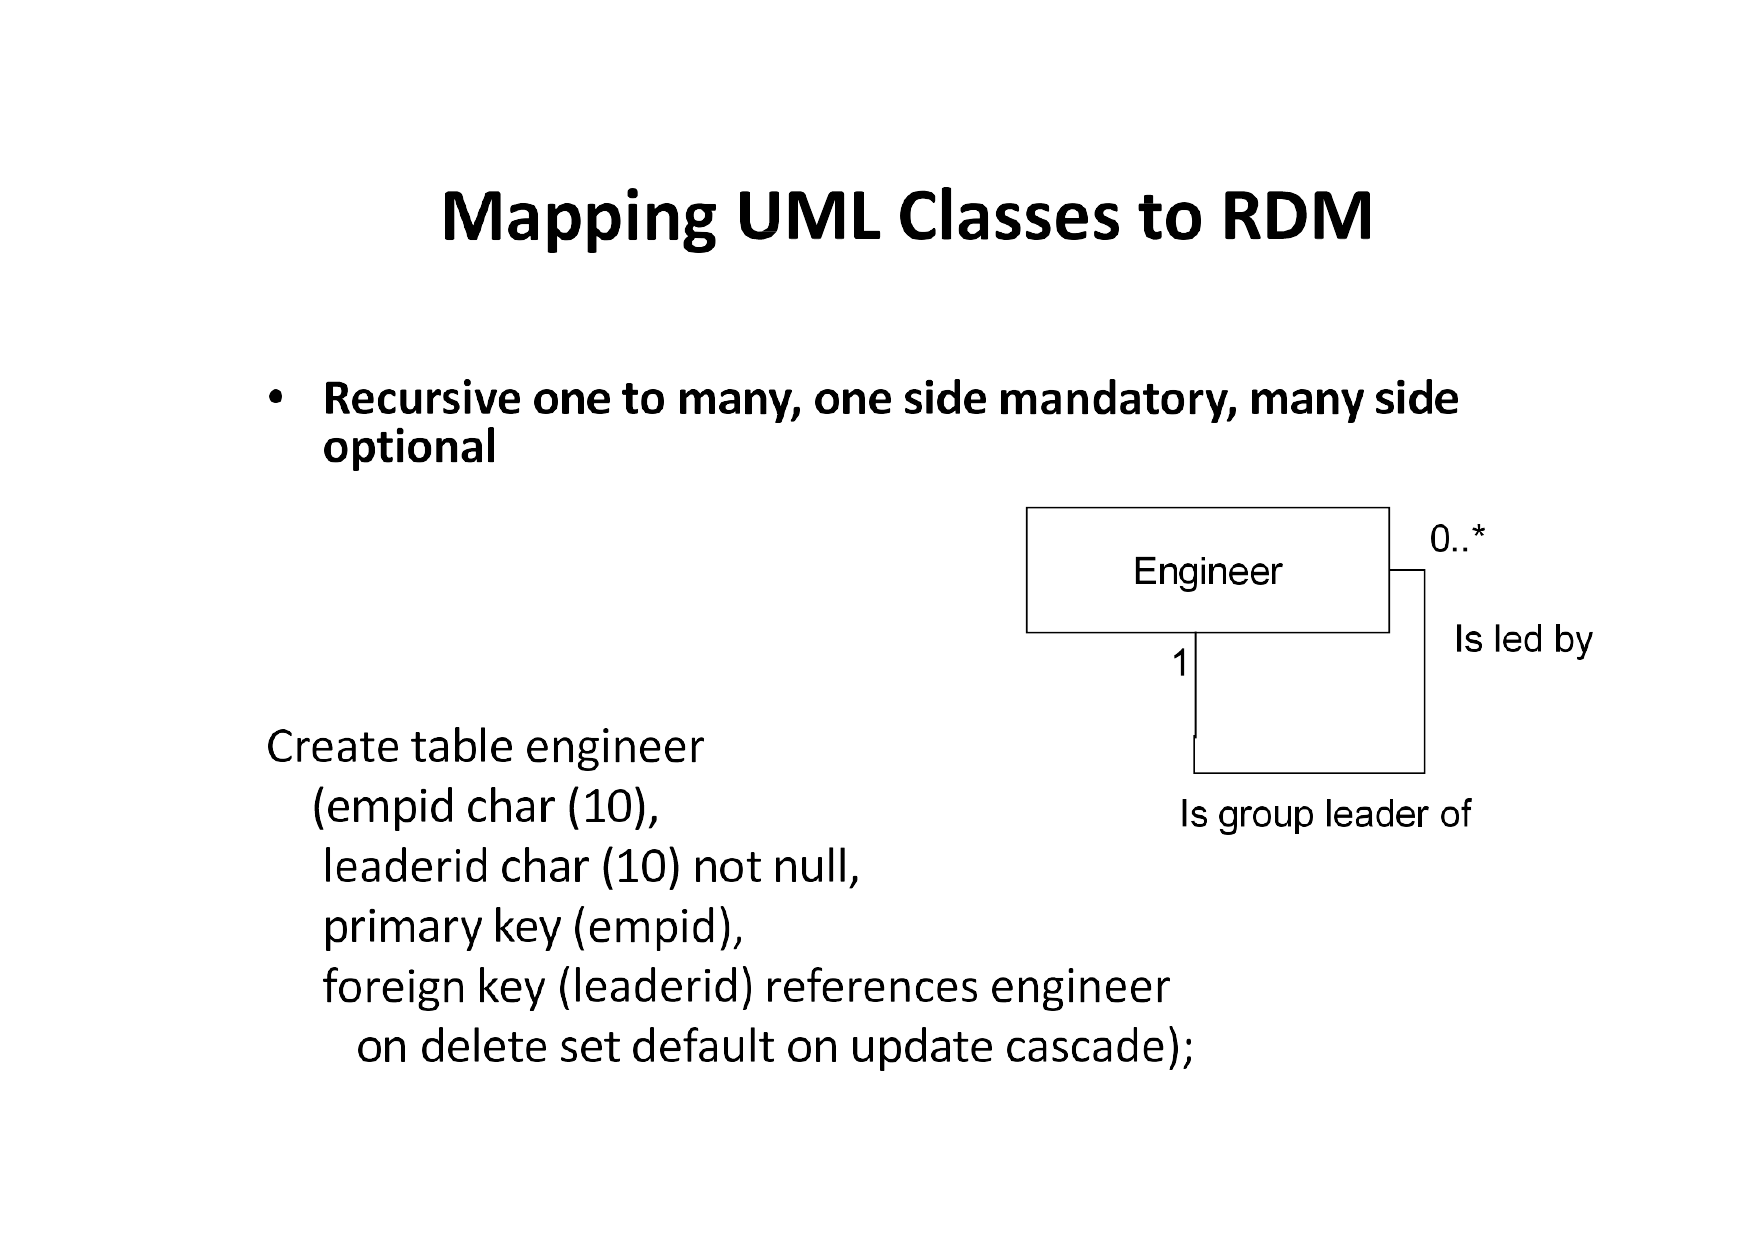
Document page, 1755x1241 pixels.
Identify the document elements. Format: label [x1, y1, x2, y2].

text_box [776, 857, 822, 883]
text_box [326, 908, 439, 951]
text_box [695, 851, 761, 883]
picture [575, 906, 742, 951]
text_box [447, 1027, 547, 1063]
text_box [829, 847, 834, 882]
text_box [814, 389, 891, 415]
text_box [904, 379, 986, 415]
picture [1006, 1026, 1191, 1071]
text_box [314, 786, 388, 831]
picture [385, 1037, 405, 1062]
text_box [840, 847, 845, 882]
picture [421, 1027, 443, 1063]
text_box [880, 1027, 992, 1071]
text_box [585, 786, 658, 831]
text_box [1267, 191, 1307, 239]
picture [480, 967, 545, 1011]
picture [992, 968, 1170, 1011]
text_box [740, 191, 779, 240]
text_box [603, 846, 679, 891]
picture [326, 847, 486, 883]
picture [575, 857, 589, 882]
text_box [394, 787, 452, 831]
picture [1440, 798, 1472, 828]
text_box [1182, 798, 1208, 828]
picture [853, 1037, 874, 1063]
picture [322, 966, 463, 1011]
text_box [854, 191, 881, 239]
text_box [1396, 806, 1430, 828]
picture [445, 188, 716, 253]
picture [1001, 379, 1236, 423]
text_box [1376, 379, 1458, 415]
picture [900, 187, 1120, 240]
text_box [1495, 624, 1541, 653]
text_box [849, 875, 858, 889]
picture [268, 729, 398, 763]
picture [622, 383, 665, 415]
picture [526, 728, 704, 771]
picture [357, 1037, 381, 1063]
text_box [533, 389, 610, 415]
picture [326, 379, 520, 415]
text_box [1314, 191, 1370, 240]
text_box [633, 1026, 744, 1063]
text_box [1251, 389, 1364, 423]
text_box [788, 191, 845, 240]
text_box [411, 731, 448, 763]
picture [816, 1037, 836, 1062]
text_box [1326, 798, 1394, 828]
text_box [1219, 806, 1313, 835]
picture [444, 917, 482, 951]
text_box [502, 847, 569, 883]
picture [758, 1031, 774, 1063]
text_box [569, 786, 579, 830]
text_box [496, 907, 562, 951]
text_box [468, 787, 535, 823]
picture [559, 966, 752, 1011]
picture [324, 427, 494, 471]
text_box [1456, 624, 1483, 653]
text_box [561, 1031, 620, 1063]
text_box [750, 1027, 755, 1062]
text_box [1025, 506, 1485, 775]
picture [1555, 624, 1593, 660]
picture [768, 966, 978, 1003]
text_box [1225, 191, 1261, 240]
picture [269, 389, 282, 403]
picture [541, 797, 555, 822]
picture [788, 1037, 811, 1063]
text_box [679, 389, 801, 423]
text_box [454, 727, 512, 763]
text_box [1138, 194, 1202, 240]
